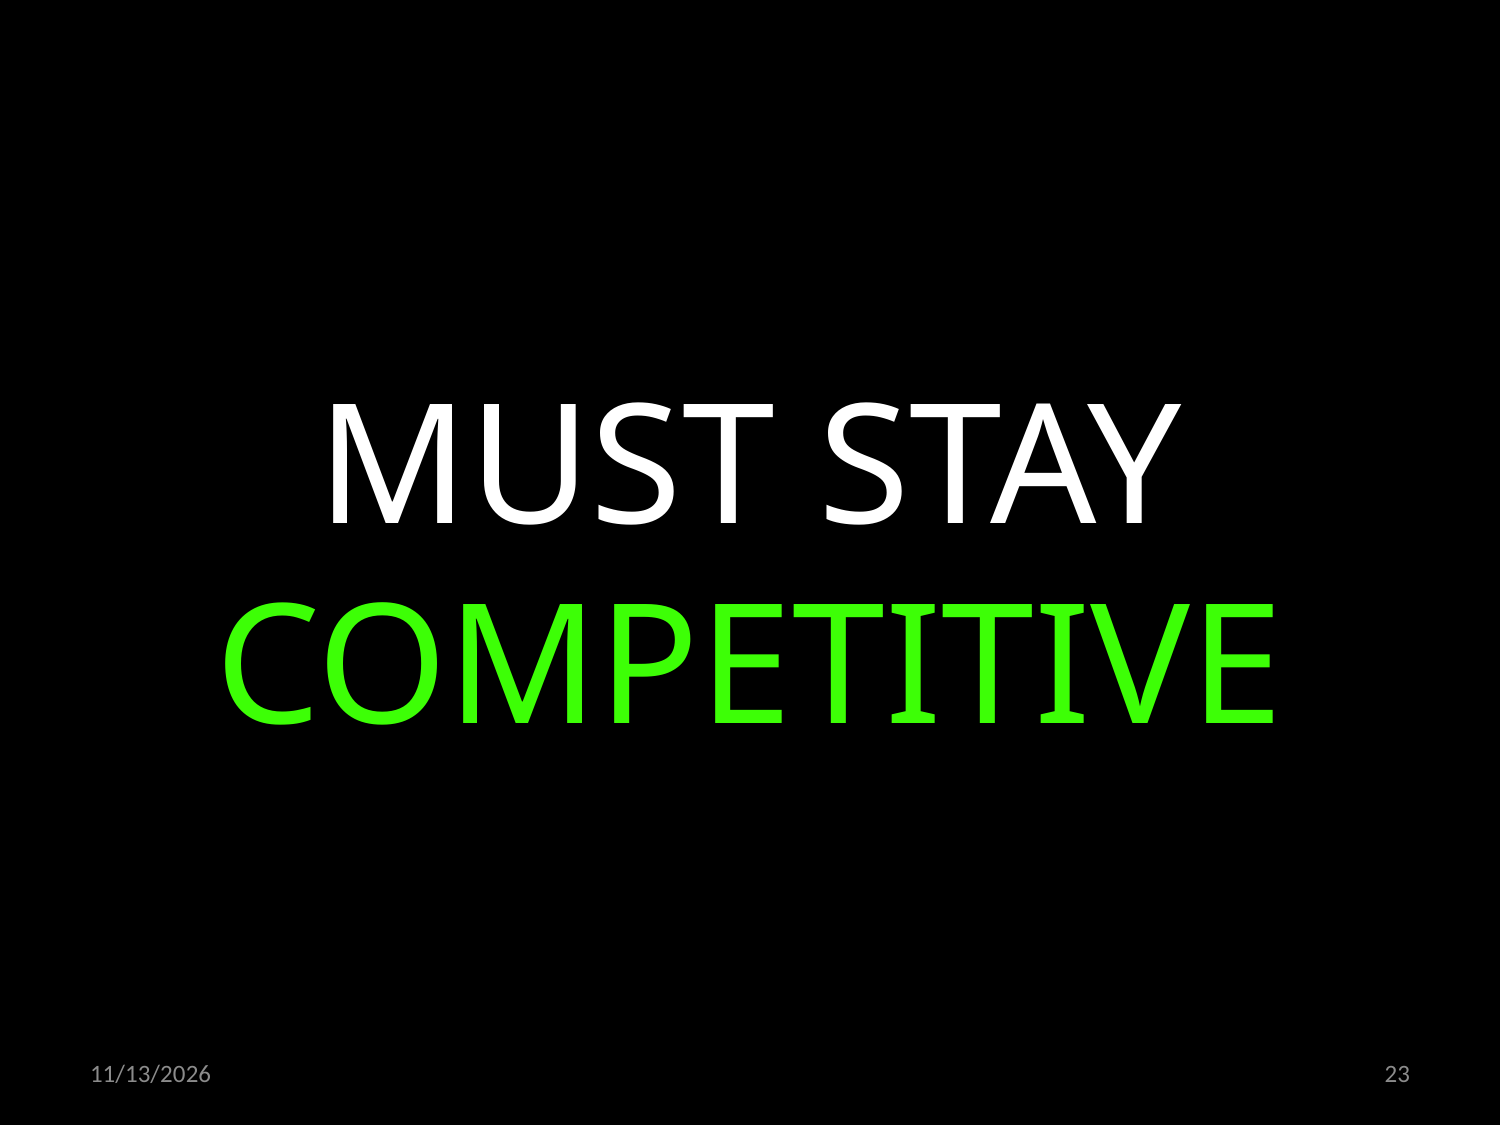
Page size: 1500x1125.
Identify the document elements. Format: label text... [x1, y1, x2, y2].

text_box MUST STAY COMPETITIVE [0, 348, 1500, 451]
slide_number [75, 1042, 425, 1103]
slide_number 23 [1074, 1042, 1425, 1103]
